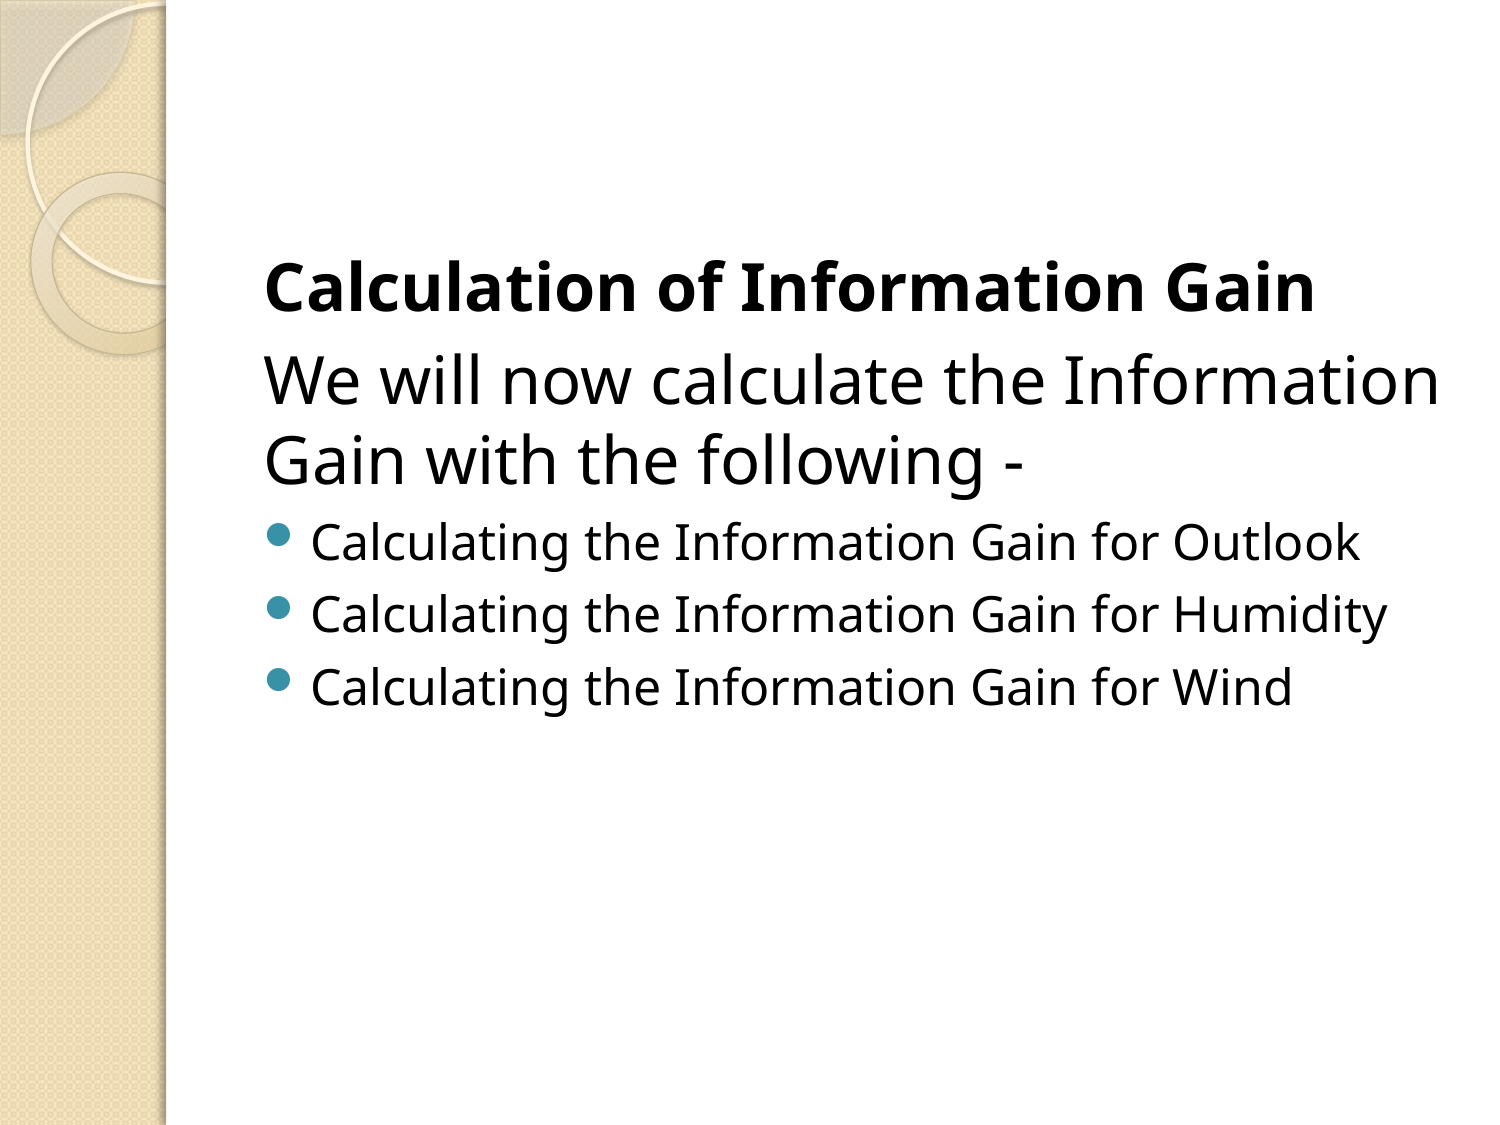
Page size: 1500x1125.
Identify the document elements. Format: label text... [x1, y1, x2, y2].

list Calculation of Information Gain We will now calculate the Information Gain with the following - Calculating the Information Gain for Outlook Calculating the Information Gain for Humidity Calculating the Information Gain for Wind [235, 237, 1466, 1025]
